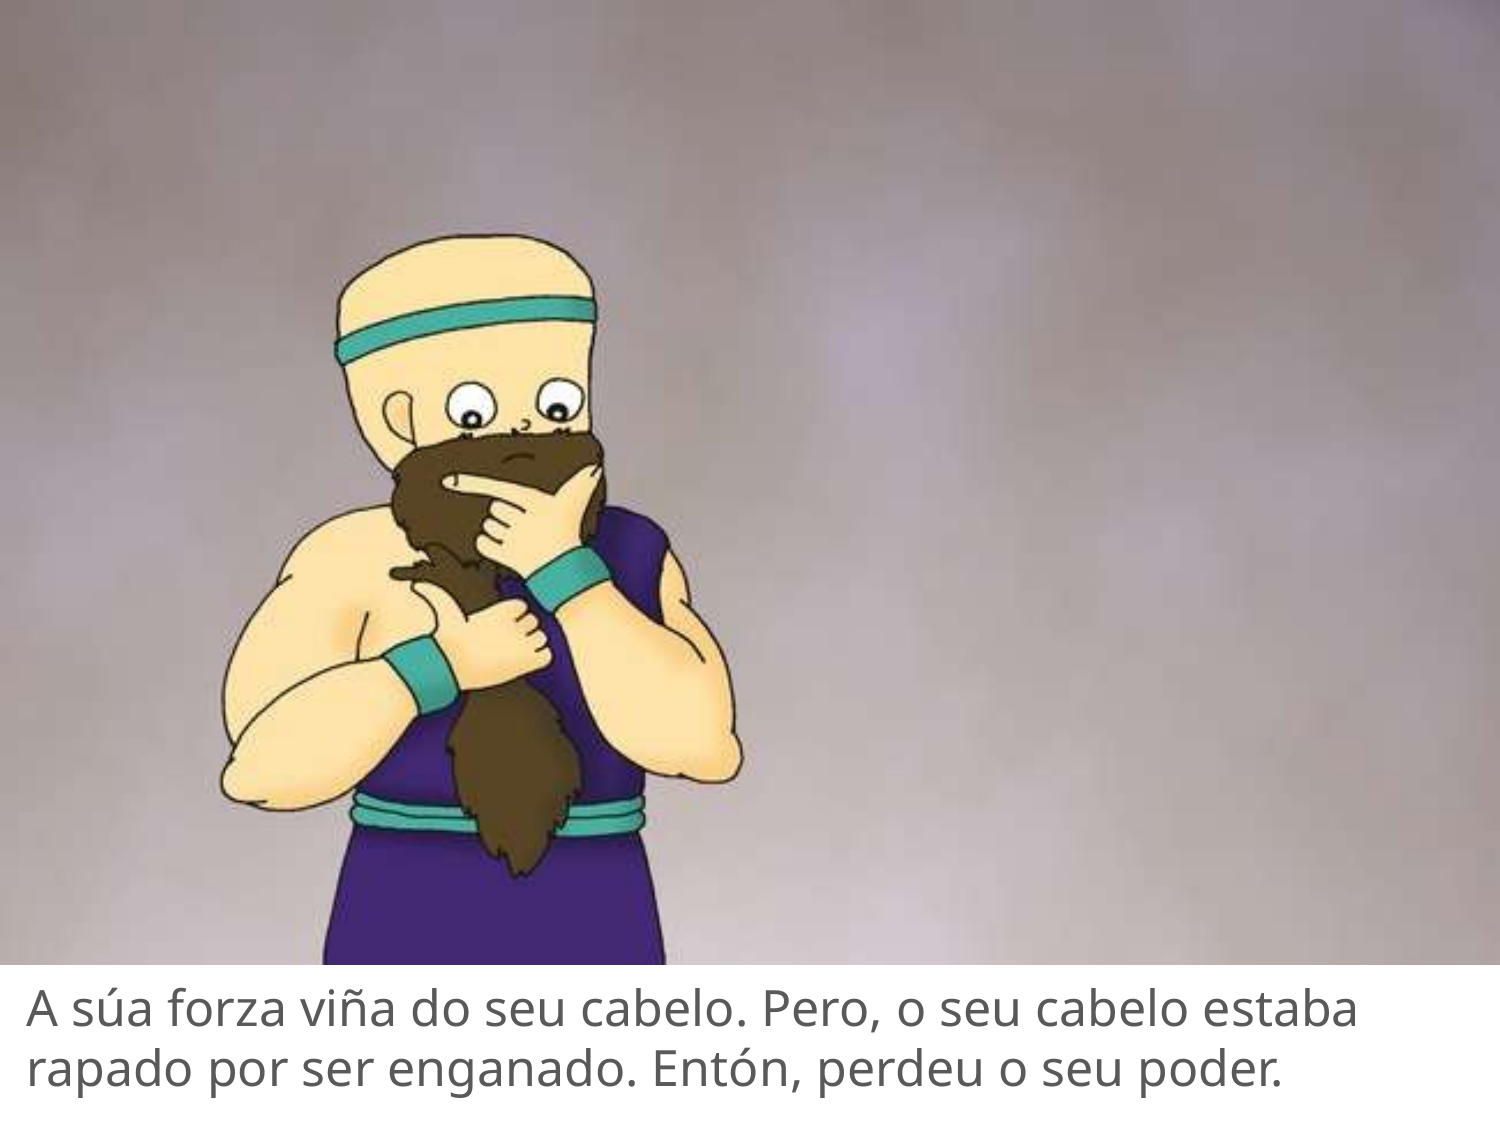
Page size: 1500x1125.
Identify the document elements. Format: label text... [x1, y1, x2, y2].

picture [0, 0, 1500, 965]
text_box A súa forza viña do seu cabelo. Pero, o seu cabelo estaba rapado por ser enganado. Entón, perdeu o seu poder. [11, 973, 1498, 1105]
